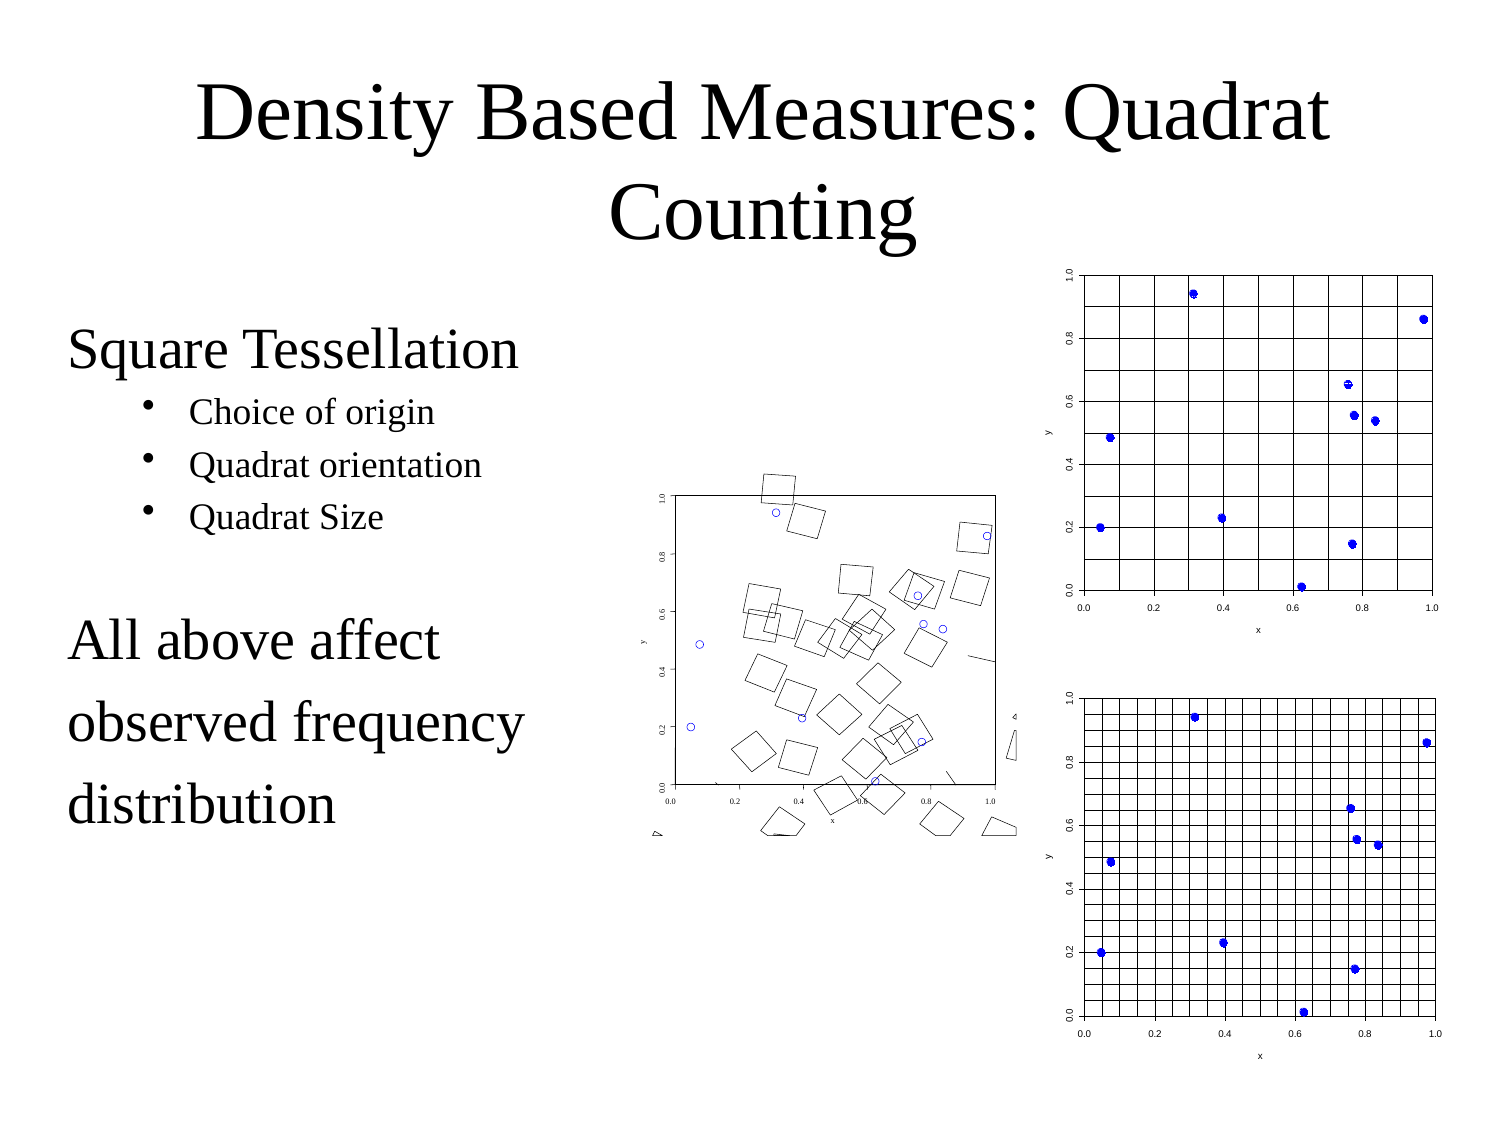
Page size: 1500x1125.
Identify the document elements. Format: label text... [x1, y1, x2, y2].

picture [1039, 230, 1457, 648]
text_box Density Based Measures: Quadrat Counting [176, 62, 1352, 250]
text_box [634, 454, 1017, 837]
picture [1039, 653, 1460, 1073]
text_box Square Tessellation Choice of origin Quadrat orientation Quadrat Size All above affect observed frequency distribution [52, 302, 628, 936]
